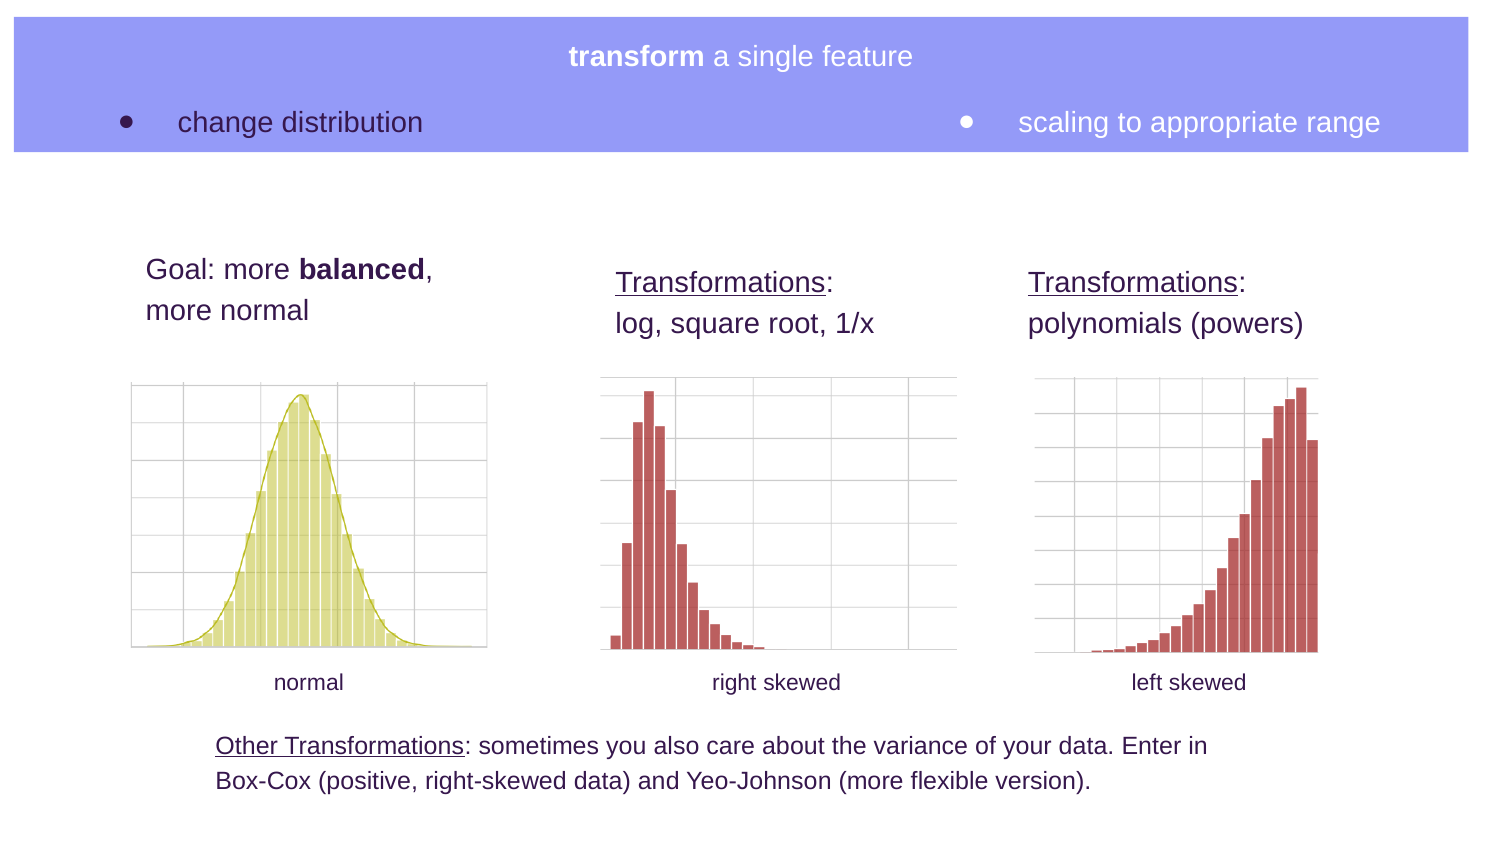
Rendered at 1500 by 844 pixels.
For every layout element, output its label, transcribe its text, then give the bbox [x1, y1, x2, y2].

picture [130, 382, 488, 649]
text_box Transformations: log, square root, 1/x [600, 243, 957, 354]
text_box transform a single feature [13, 16, 1469, 153]
text_box left skewed [1010, 648, 1368, 710]
text_box Goal: more balanced, more normal [130, 230, 488, 341]
picture [600, 377, 958, 653]
text_box change distribution [79, 82, 572, 153]
text_box right skewed [598, 658, 955, 710]
text_box normal [130, 656, 488, 710]
text_box Transformations: polynomials (powers) [1012, 243, 1370, 354]
text_box scaling to appropriate range [920, 82, 1413, 153]
picture [1034, 377, 1319, 653]
text_box Other Transformations: sometimes you also care about the variance of your data. Enter in Box-Cox (positive, right-skewed data) and Yeo-Johnson (more flexible version). [200, 710, 1271, 810]
